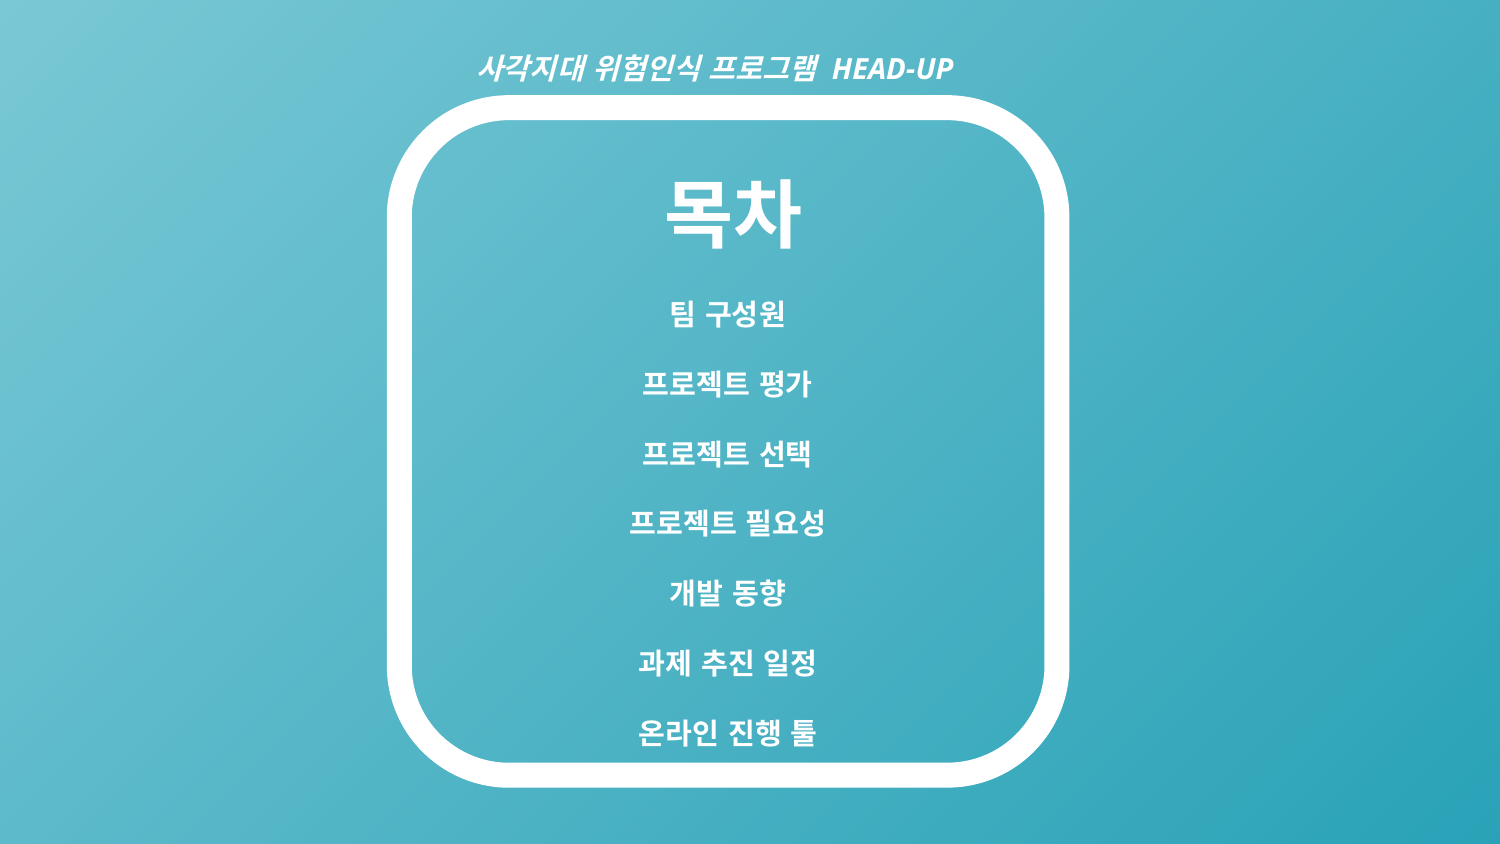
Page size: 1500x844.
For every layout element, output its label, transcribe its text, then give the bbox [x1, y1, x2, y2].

text_box 사각지대 위험인식 프로그램 HEAD-UP [461, 42, 1039, 95]
text_box 팀 구성원 프로젝트 평가 프로젝트 선택 프로젝트 필요성 개발 동향 과제 추진 일정 온라인 진행 툴 [478, 255, 979, 742]
text_box 목차 [472, 162, 915, 227]
text_box [399, 107, 1057, 776]
